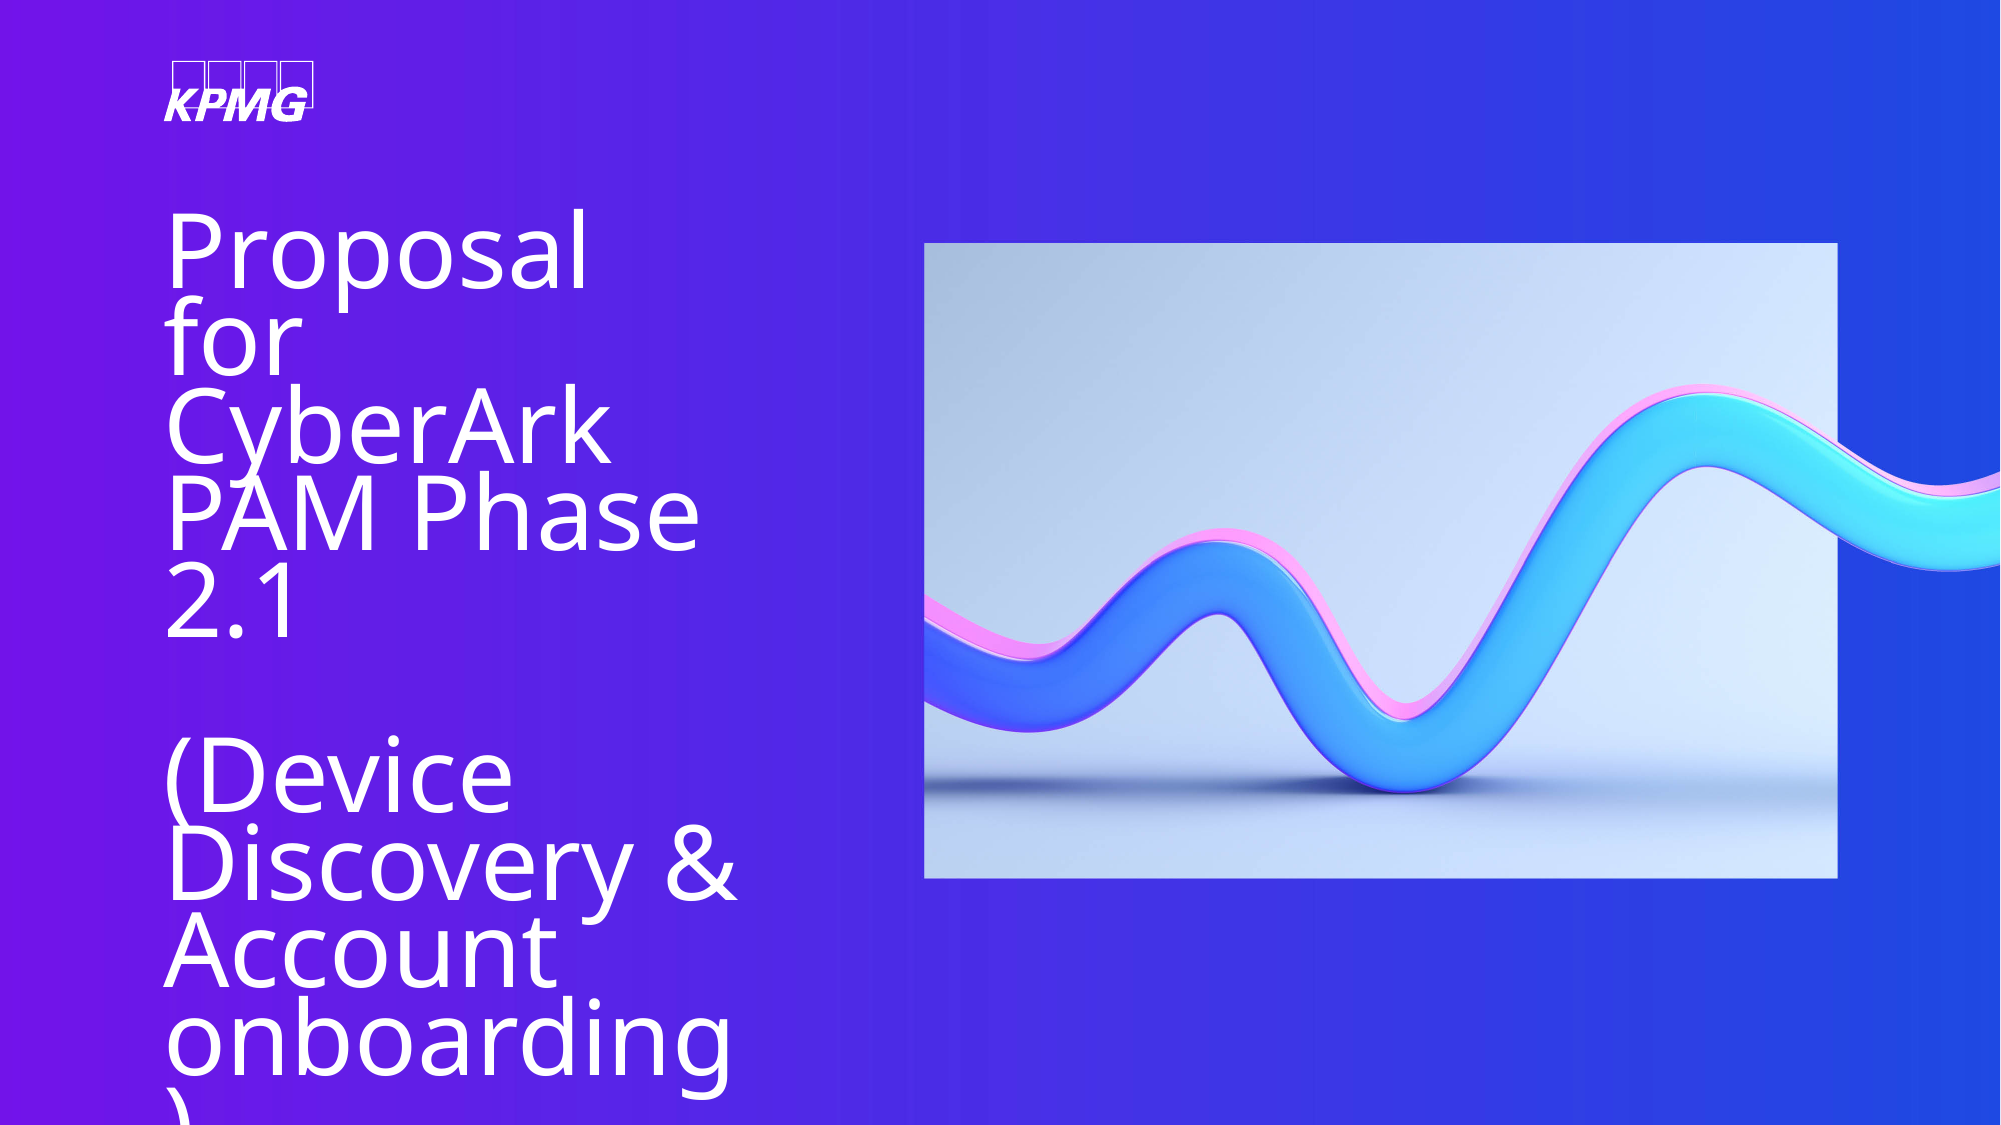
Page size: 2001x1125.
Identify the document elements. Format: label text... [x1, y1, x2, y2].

title Proposal for CyberArk PAM Phase 2.1 (Device Discovery & Account onboarding) [163, 218, 754, 780]
picture [0, 0, 2001, 1125]
